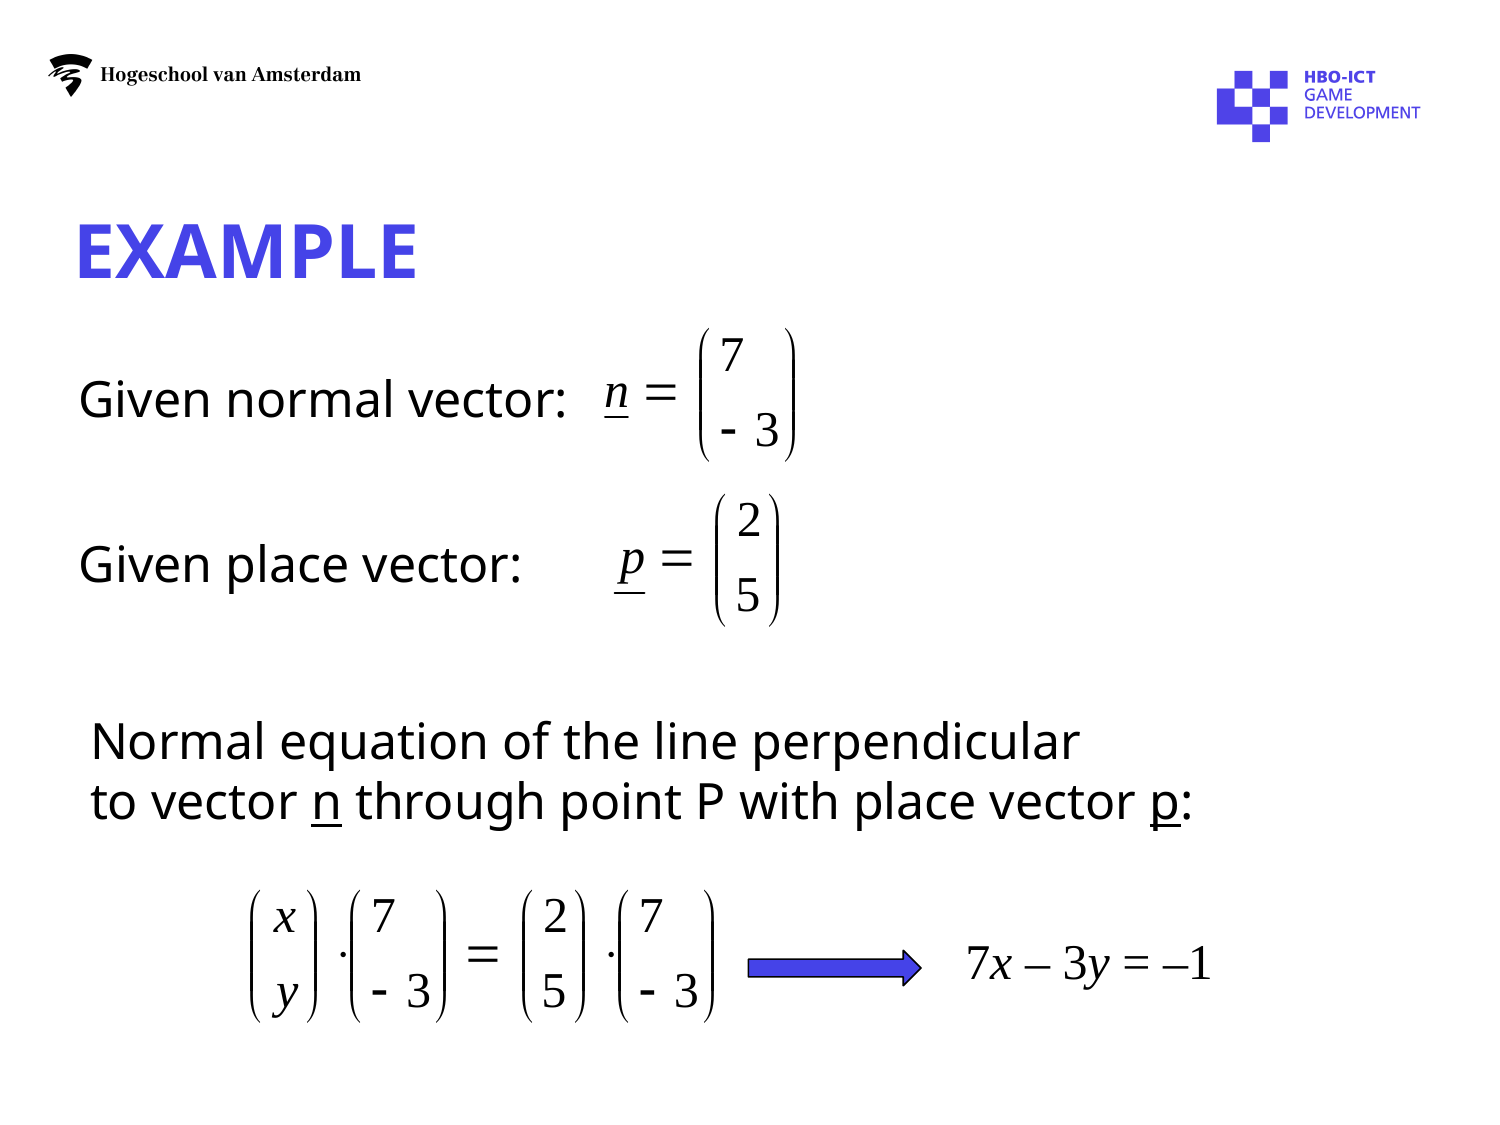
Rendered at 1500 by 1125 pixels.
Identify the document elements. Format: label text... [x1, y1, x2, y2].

text_box Normal equation of the line perpendicular to vector n through point P with place vector p: [75, 702, 1304, 838]
text_box [751, 950, 922, 986]
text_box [240, 881, 746, 1033]
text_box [579, 319, 827, 471]
text_box Given place vector: [64, 525, 539, 600]
picture [48, 54, 361, 97]
picture [1181, 35, 1447, 166]
text_box 7x – 3y = –1 [950, 921, 1228, 997]
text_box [589, 485, 812, 637]
title Example [59, 154, 1409, 343]
text_box Given normal vector: [63, 359, 574, 435]
